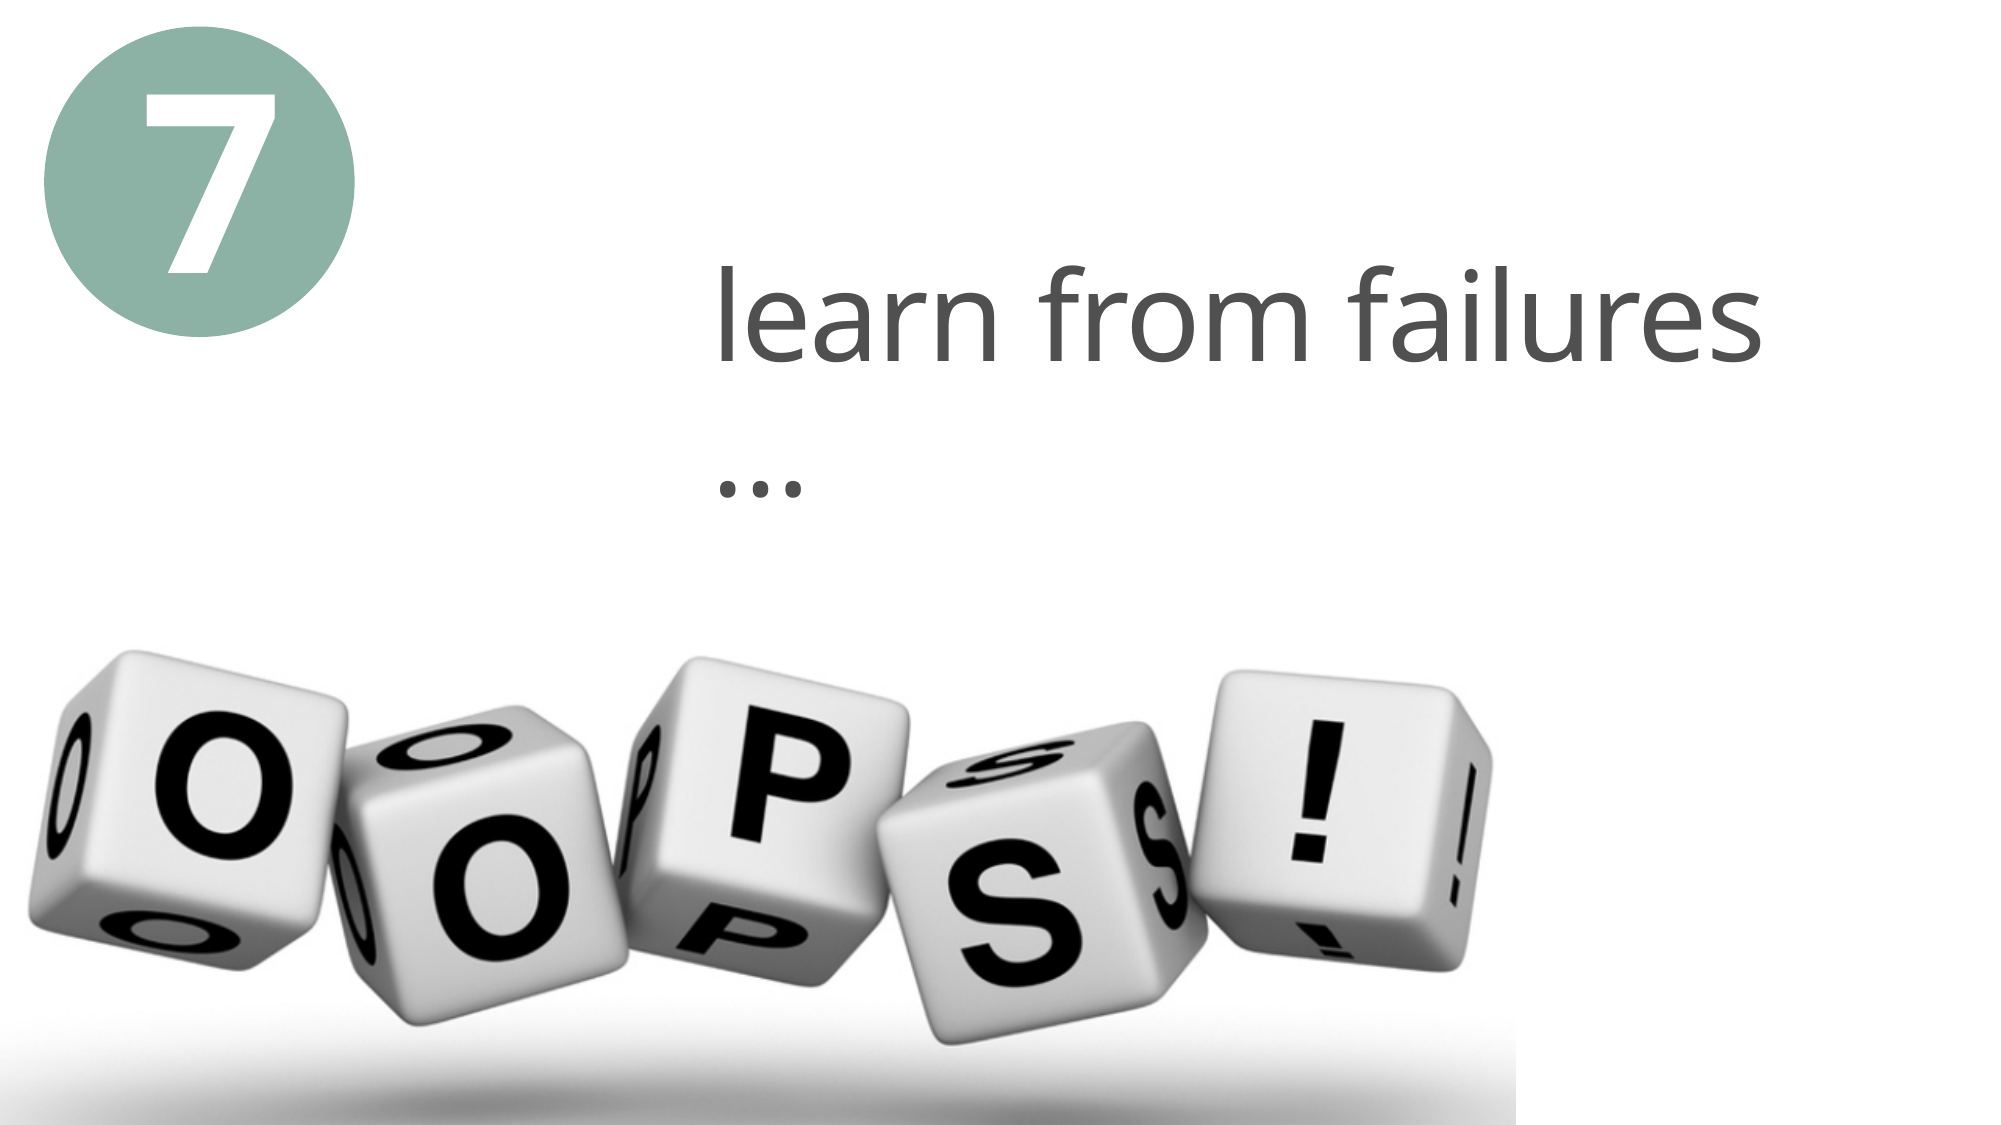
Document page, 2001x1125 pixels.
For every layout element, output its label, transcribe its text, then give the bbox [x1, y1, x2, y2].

picture [0, 609, 1516, 1125]
text_box learn from failures … [687, 238, 1859, 395]
text_box 7 [110, 33, 345, 352]
text_box [155, 26, 244, 33]
text_box [44, 54, 110, 309]
text_box [345, 127, 355, 236]
